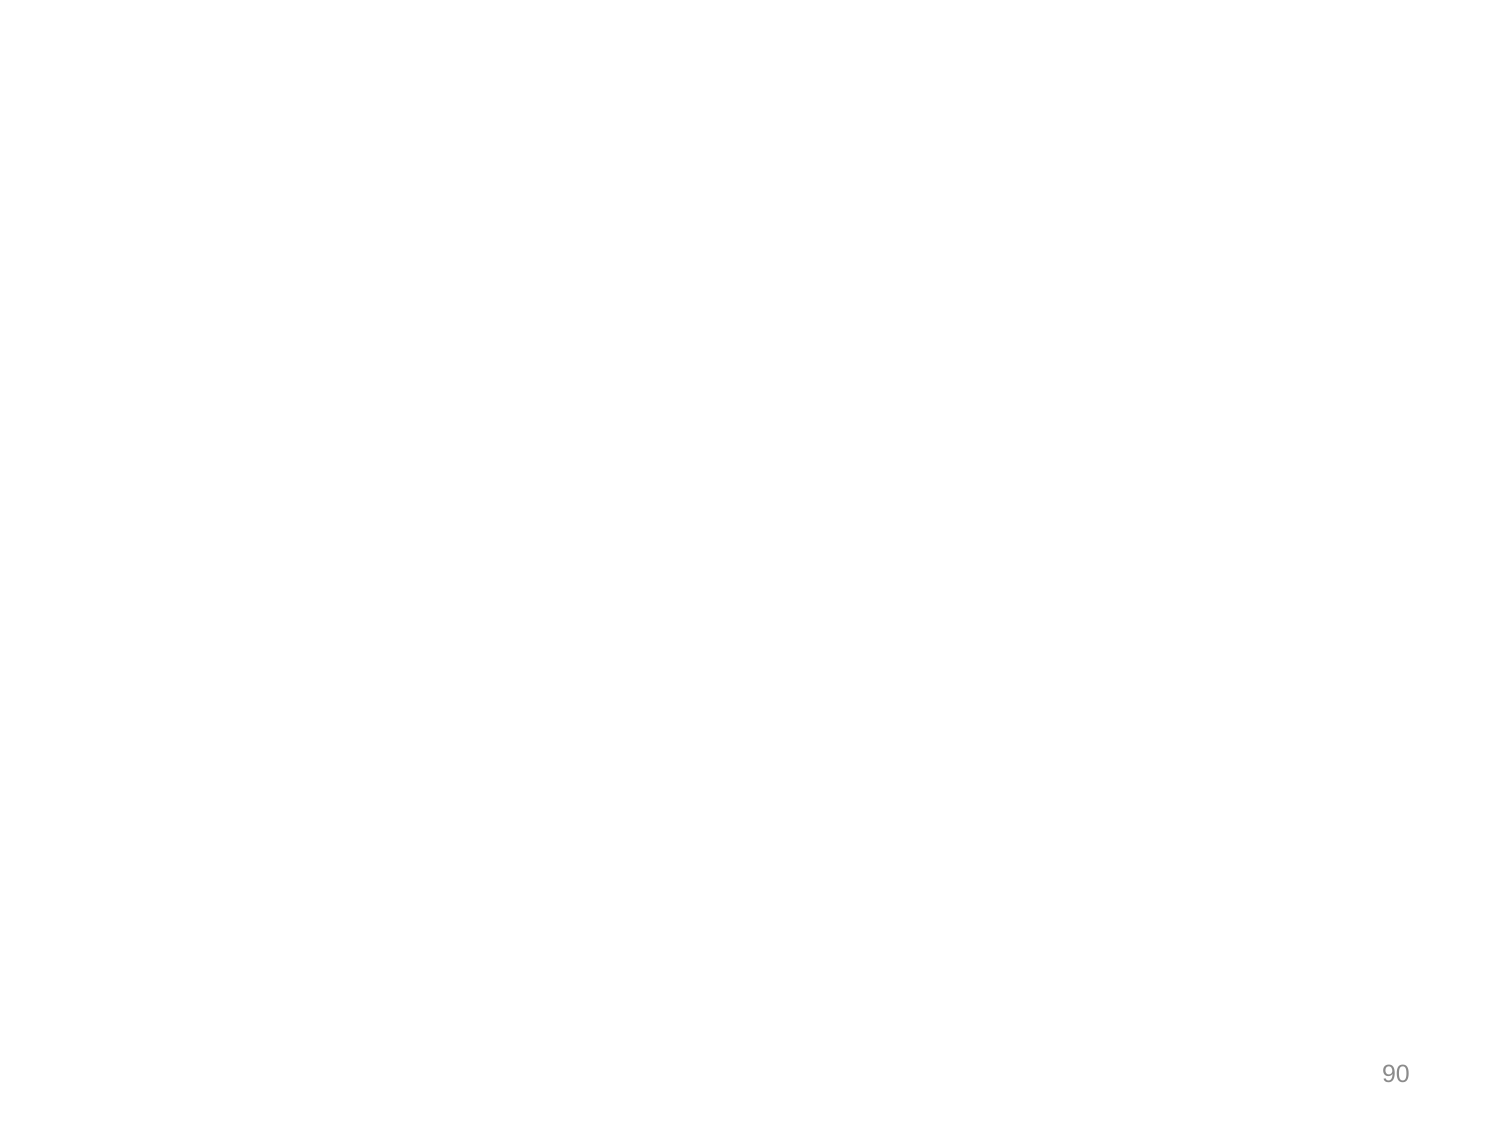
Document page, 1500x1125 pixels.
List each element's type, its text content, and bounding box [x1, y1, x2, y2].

slide_number 90 [1074, 1042, 1425, 1103]
